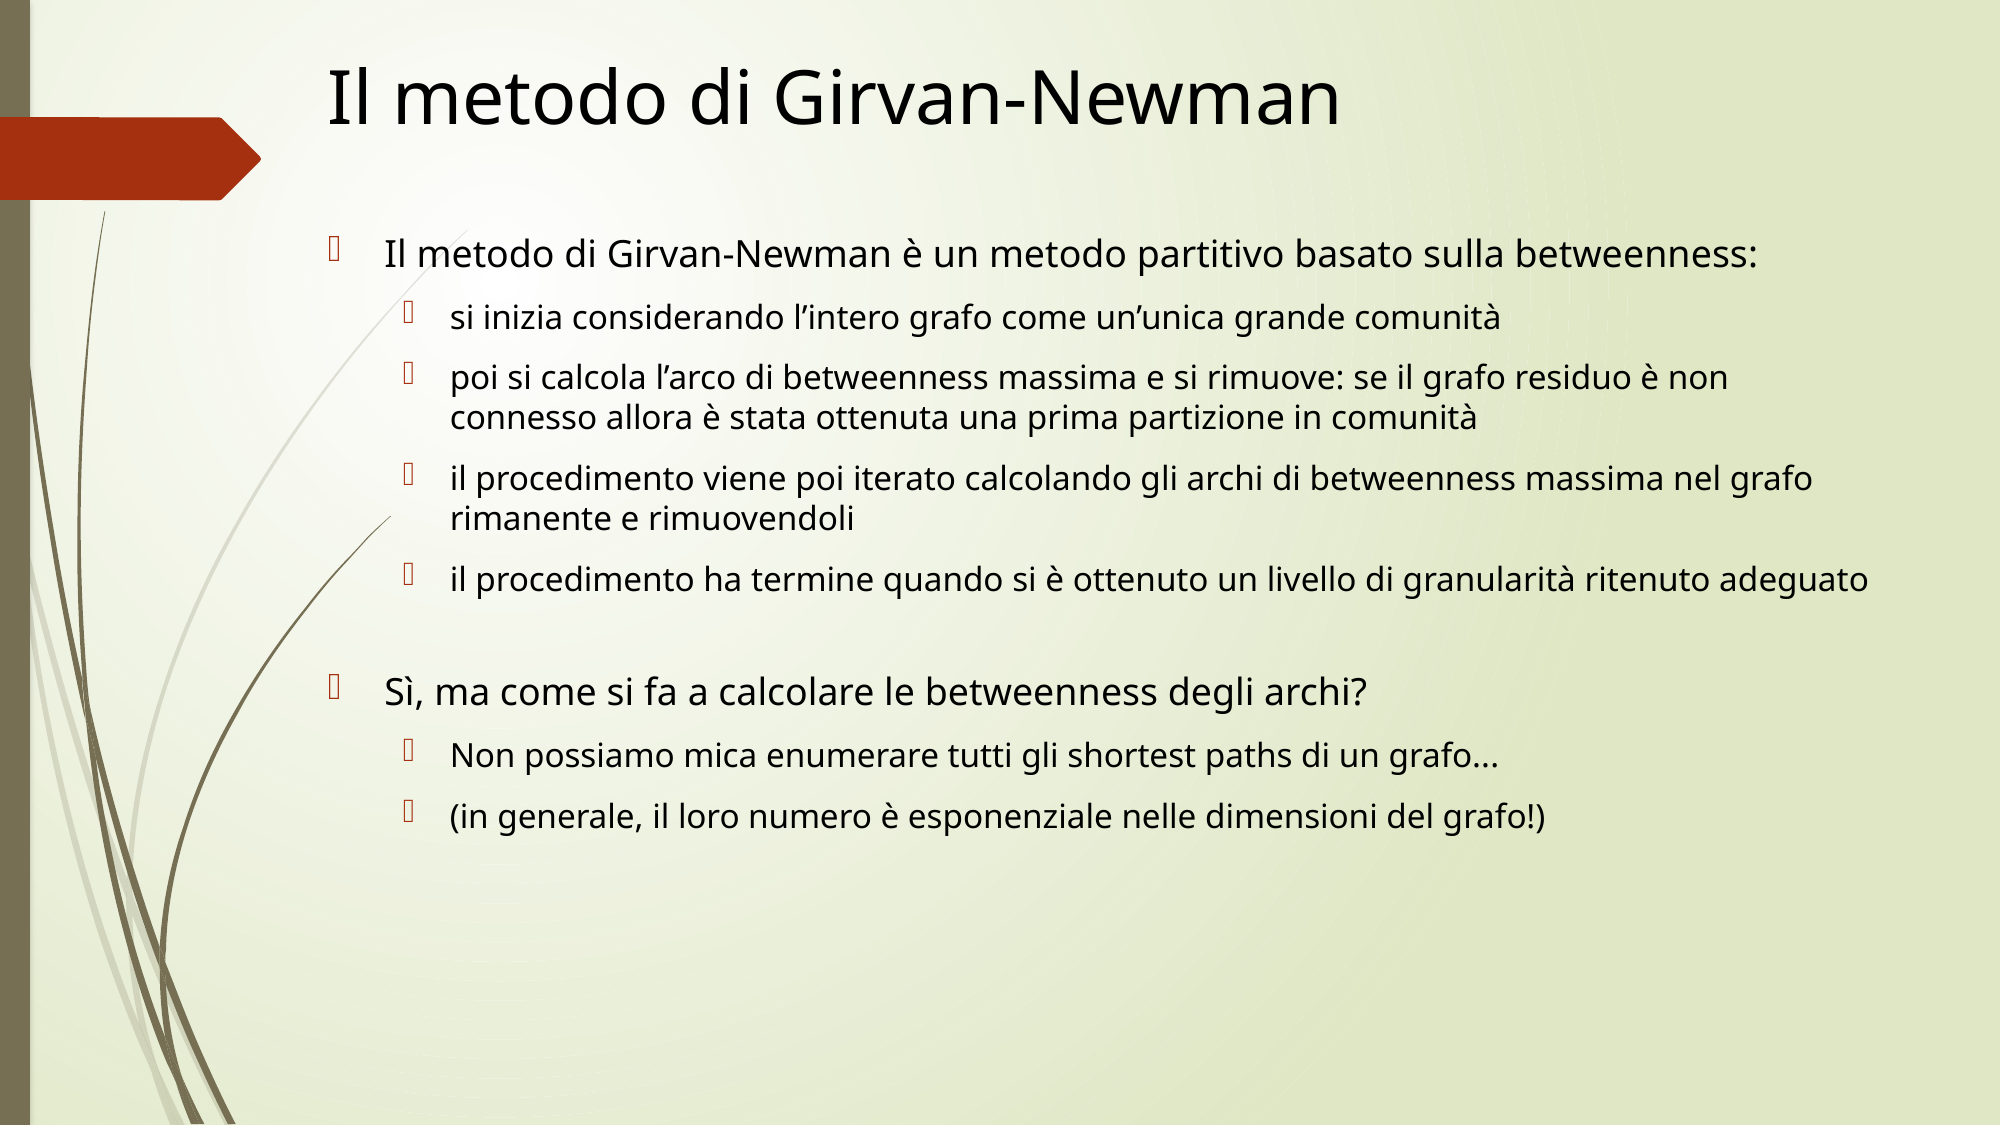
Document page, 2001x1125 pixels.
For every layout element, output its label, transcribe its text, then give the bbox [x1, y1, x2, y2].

list Il metodo di Girvan-Newman è un metodo partitivo basato sulla betweenness: si inizia considerando l’intero grafo come un’unica grande comunità poi si calcola l’arco di betweenness massima e si rimuove: se il grafo residuo è non connesso allora è stata ottenuta una prima partizione in comunità il procedimento viene poi iterato calcolando gli archi di betweenness massima nel grafo rimanente e rimuovendoli il procedimento ha termine quando si è ottenuto un livello di granularità ritenuto adeguato Sì, ma come si fa a calcolare le betweenness degli archi? Non possiamo mica enumerare tutti gli shortest paths di un grafo... (in generale, il loro numero è esponenziale nelle dimensioni del grafo!) [312, 222, 1888, 1125]
title Il metodo di Girvan-Newman [312, 41, 1839, 194]
